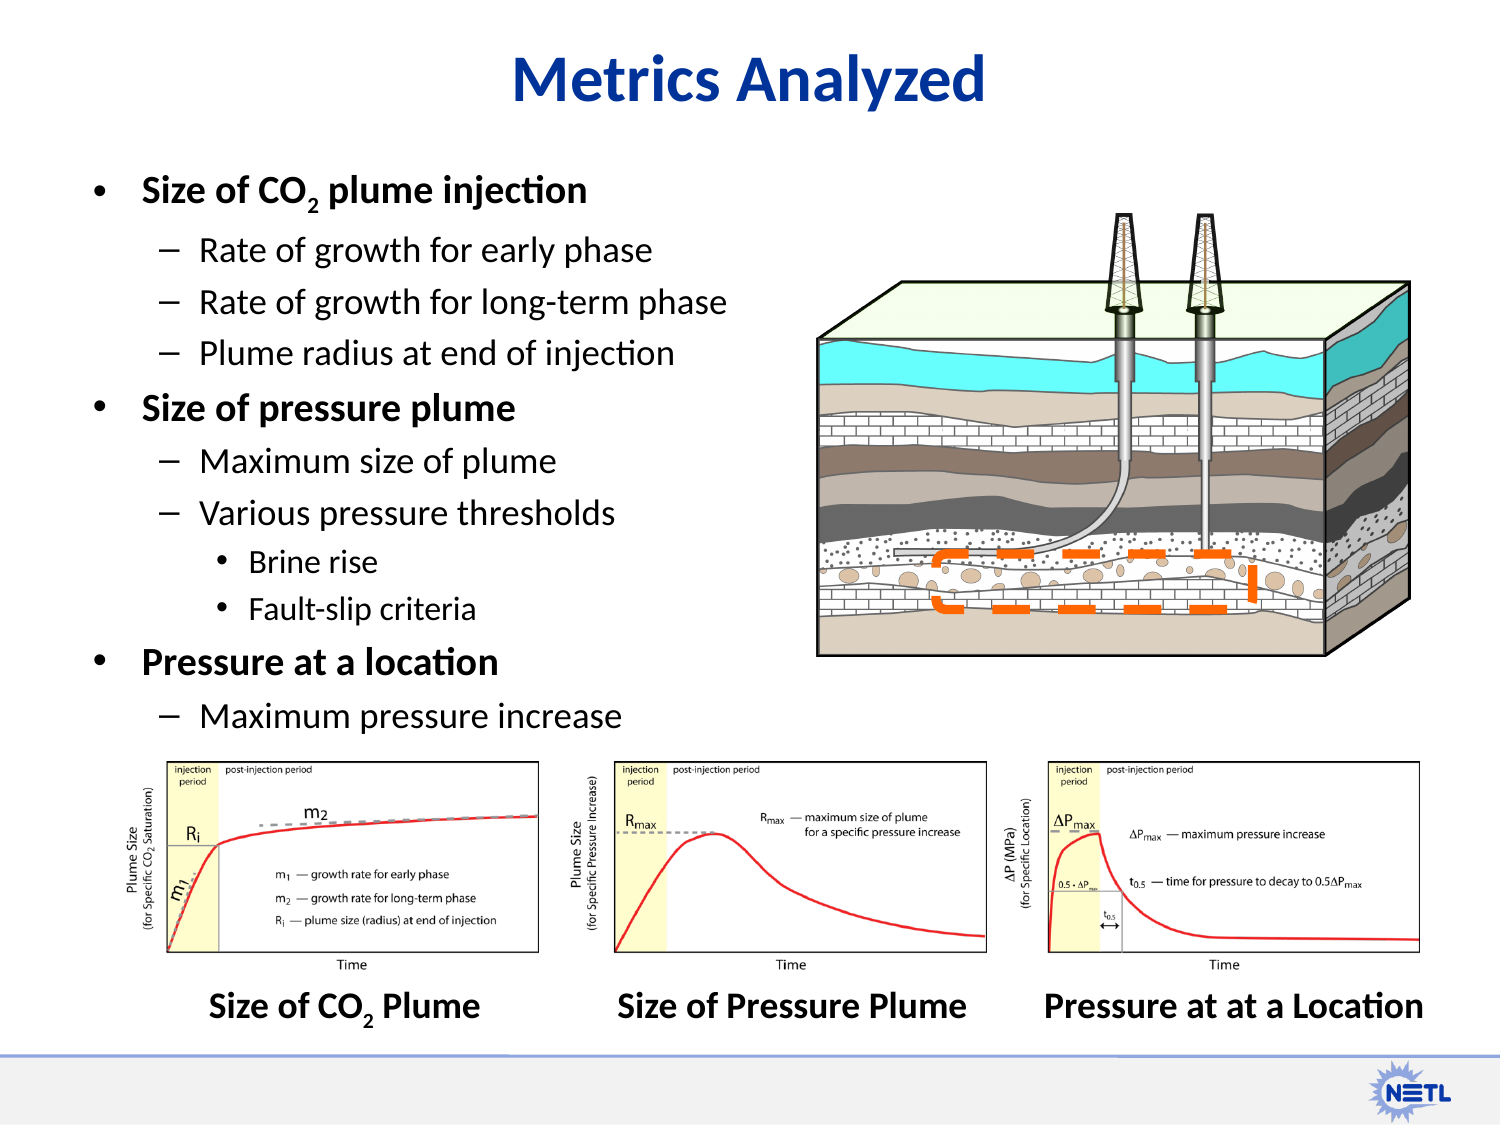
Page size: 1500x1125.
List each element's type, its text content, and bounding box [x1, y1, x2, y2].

picture [1000, 760, 1421, 974]
text_box Size of Pressure Plume [602, 981, 983, 1034]
list Size of CO2 plume injection Rate of growth for early phase Rate of growth for long-term phase Plume radius at end of injection Size of pressure plume Maximum size of plume Various pressure thresholds Brine rise Fault-slip criteria Pressure at a location Maximum pressure increase [78, 155, 857, 749]
title Metrics Analyzed [75, 26, 1425, 123]
picture [815, 213, 1412, 657]
picture [1368, 1060, 1451, 1123]
text_box Pressure at at a Location [1029, 973, 1440, 1034]
text_box Size of CO2 Plume [194, 981, 497, 1040]
picture [124, 760, 540, 974]
picture [567, 760, 987, 974]
